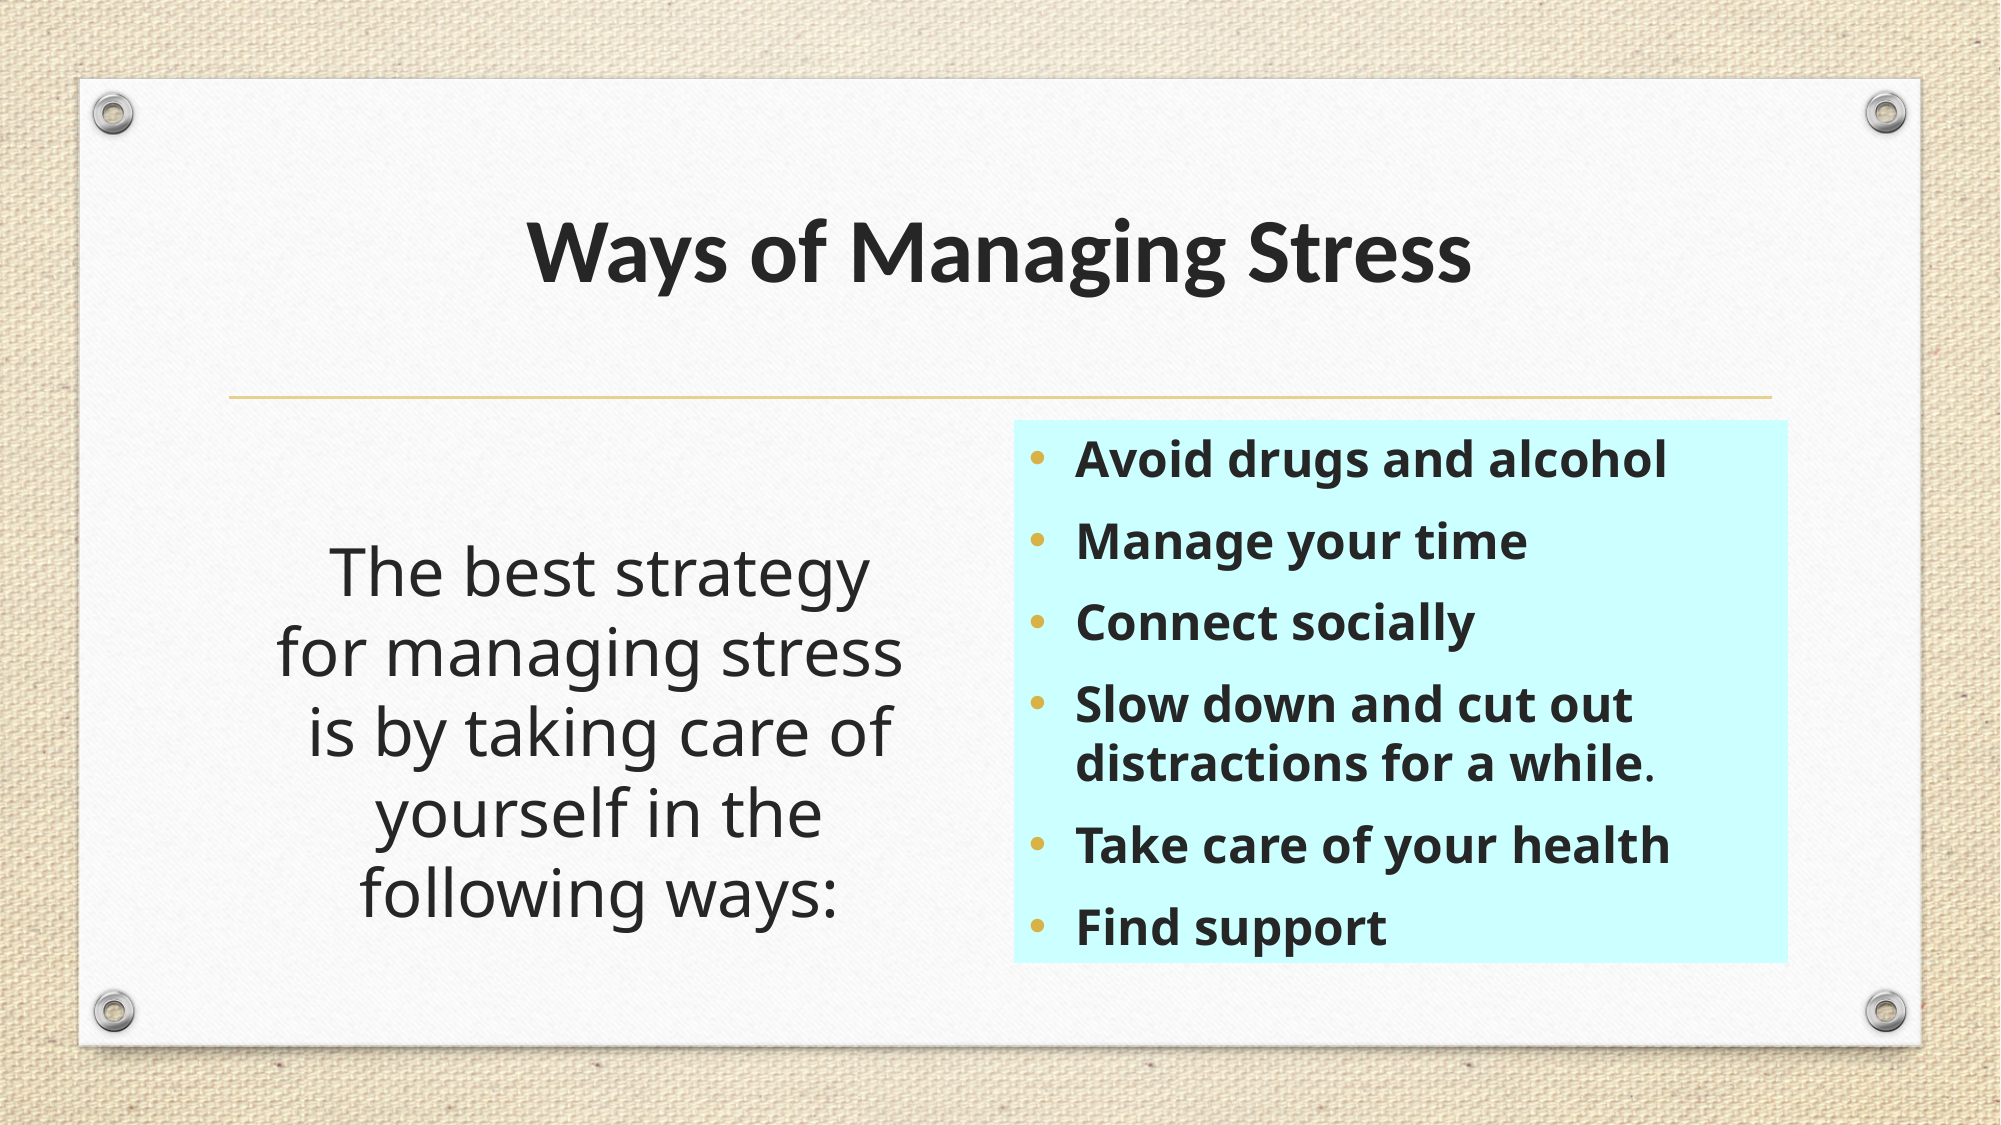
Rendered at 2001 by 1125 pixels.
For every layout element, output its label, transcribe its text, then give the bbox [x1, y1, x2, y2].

list Avoid drugs and alcohol Manage your time Connect socially Slow down and cut out distractions for a while. Take care of your health Find support [1013, 420, 1788, 963]
list The best strategy for managing stress is by taking care of yourself in the following ways: [213, 420, 987, 963]
picture [0, 0, 2001, 1125]
title Ways of Managing Stress [212, 161, 1788, 375]
